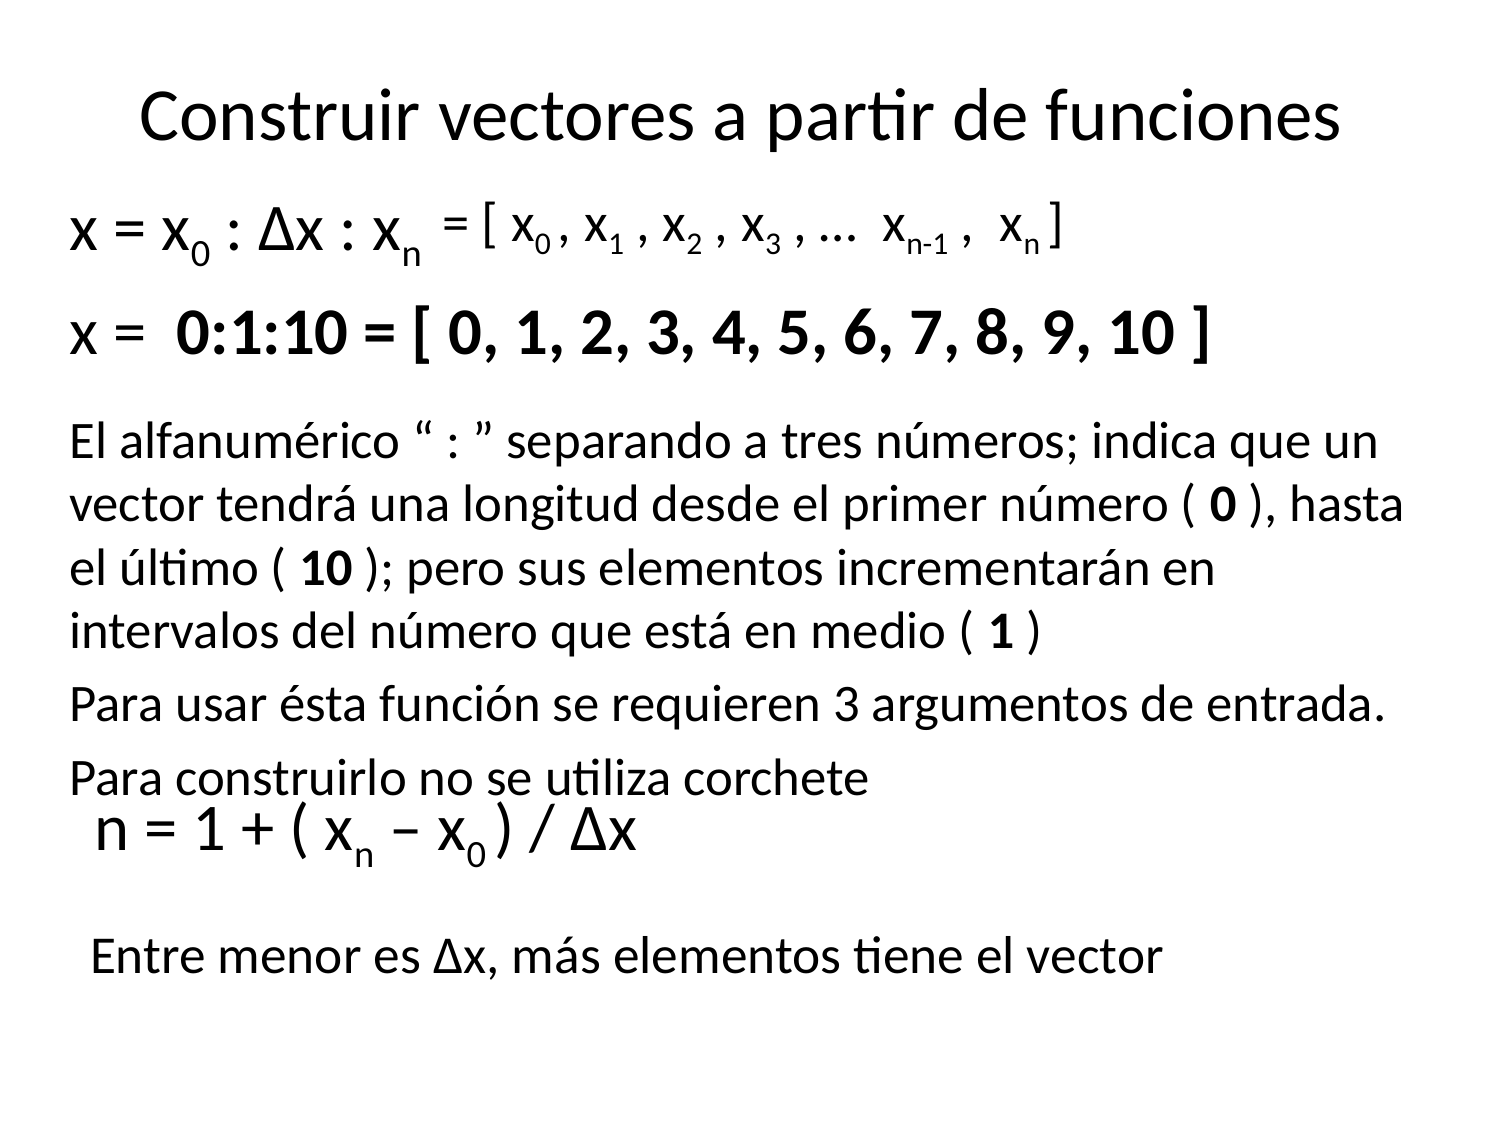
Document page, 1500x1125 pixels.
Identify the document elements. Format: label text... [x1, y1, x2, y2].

text_box Entre menor es ∆x, más elementos tiene el vector [74, 912, 1408, 1032]
text_box n = 1 + ( xn – x0 ) / ∆x [79, 776, 1364, 901]
list x = x0 : ∆x : xn x = 0:1:10 = [ 0, 1, 2, 3, 4, 5, 6, 7, 8, 9, 10 ] [54, 175, 1339, 383]
text_box = [ x0 , x1 , x2 , x3 , … xn-1 , xn ] [427, 179, 1300, 270]
title Construir vectores a partir de funciones [75, 45, 1425, 176]
text_box El alfanumérico “ : ” separando a tres números; indica que un vector tendrá una longitud desde el primer número ( 0 ), hasta el último ( 10 ); pero sus elementos incrementarán en intervalos del número que está en medio ( 1 ) Para usar ésta función se requieren 3 argumentos de entrada. Para construirlo no se utiliza corchete [54, 398, 1425, 839]
